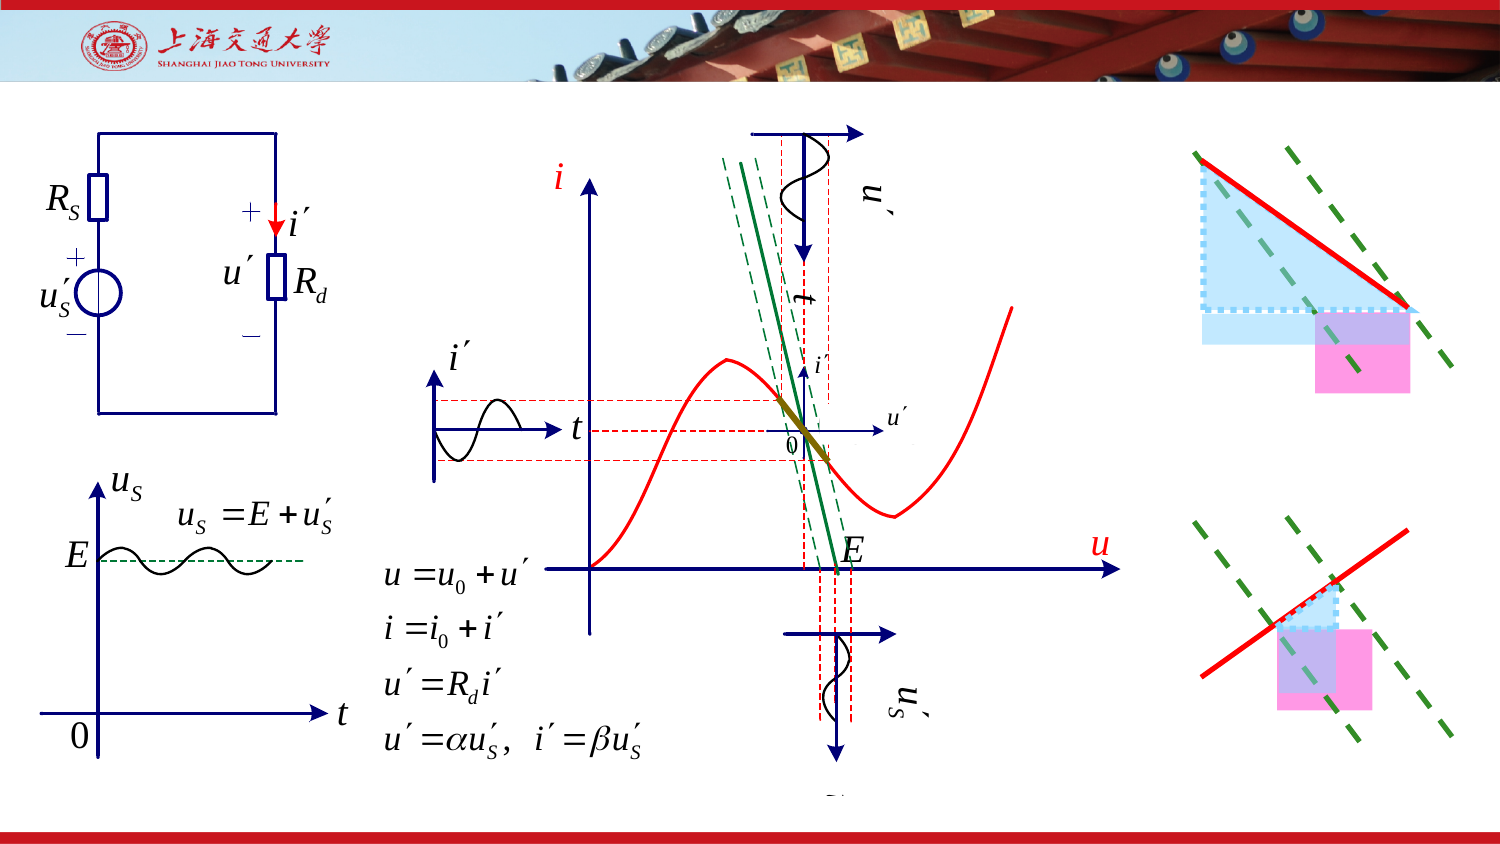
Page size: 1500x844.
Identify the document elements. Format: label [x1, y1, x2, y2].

text_box [28, 127, 350, 421]
text_box [1202, 162, 1411, 345]
text_box [16, 109, 1144, 796]
text_box [1315, 383, 1411, 394]
text_box [172, 489, 339, 544]
text_box [1194, 516, 1461, 753]
text_box [751, 346, 941, 474]
text_box [1273, 583, 1336, 694]
text_box [379, 550, 534, 657]
picture [0, 0, 1500, 82]
text_box [379, 660, 649, 768]
text_box [1194, 147, 1461, 383]
